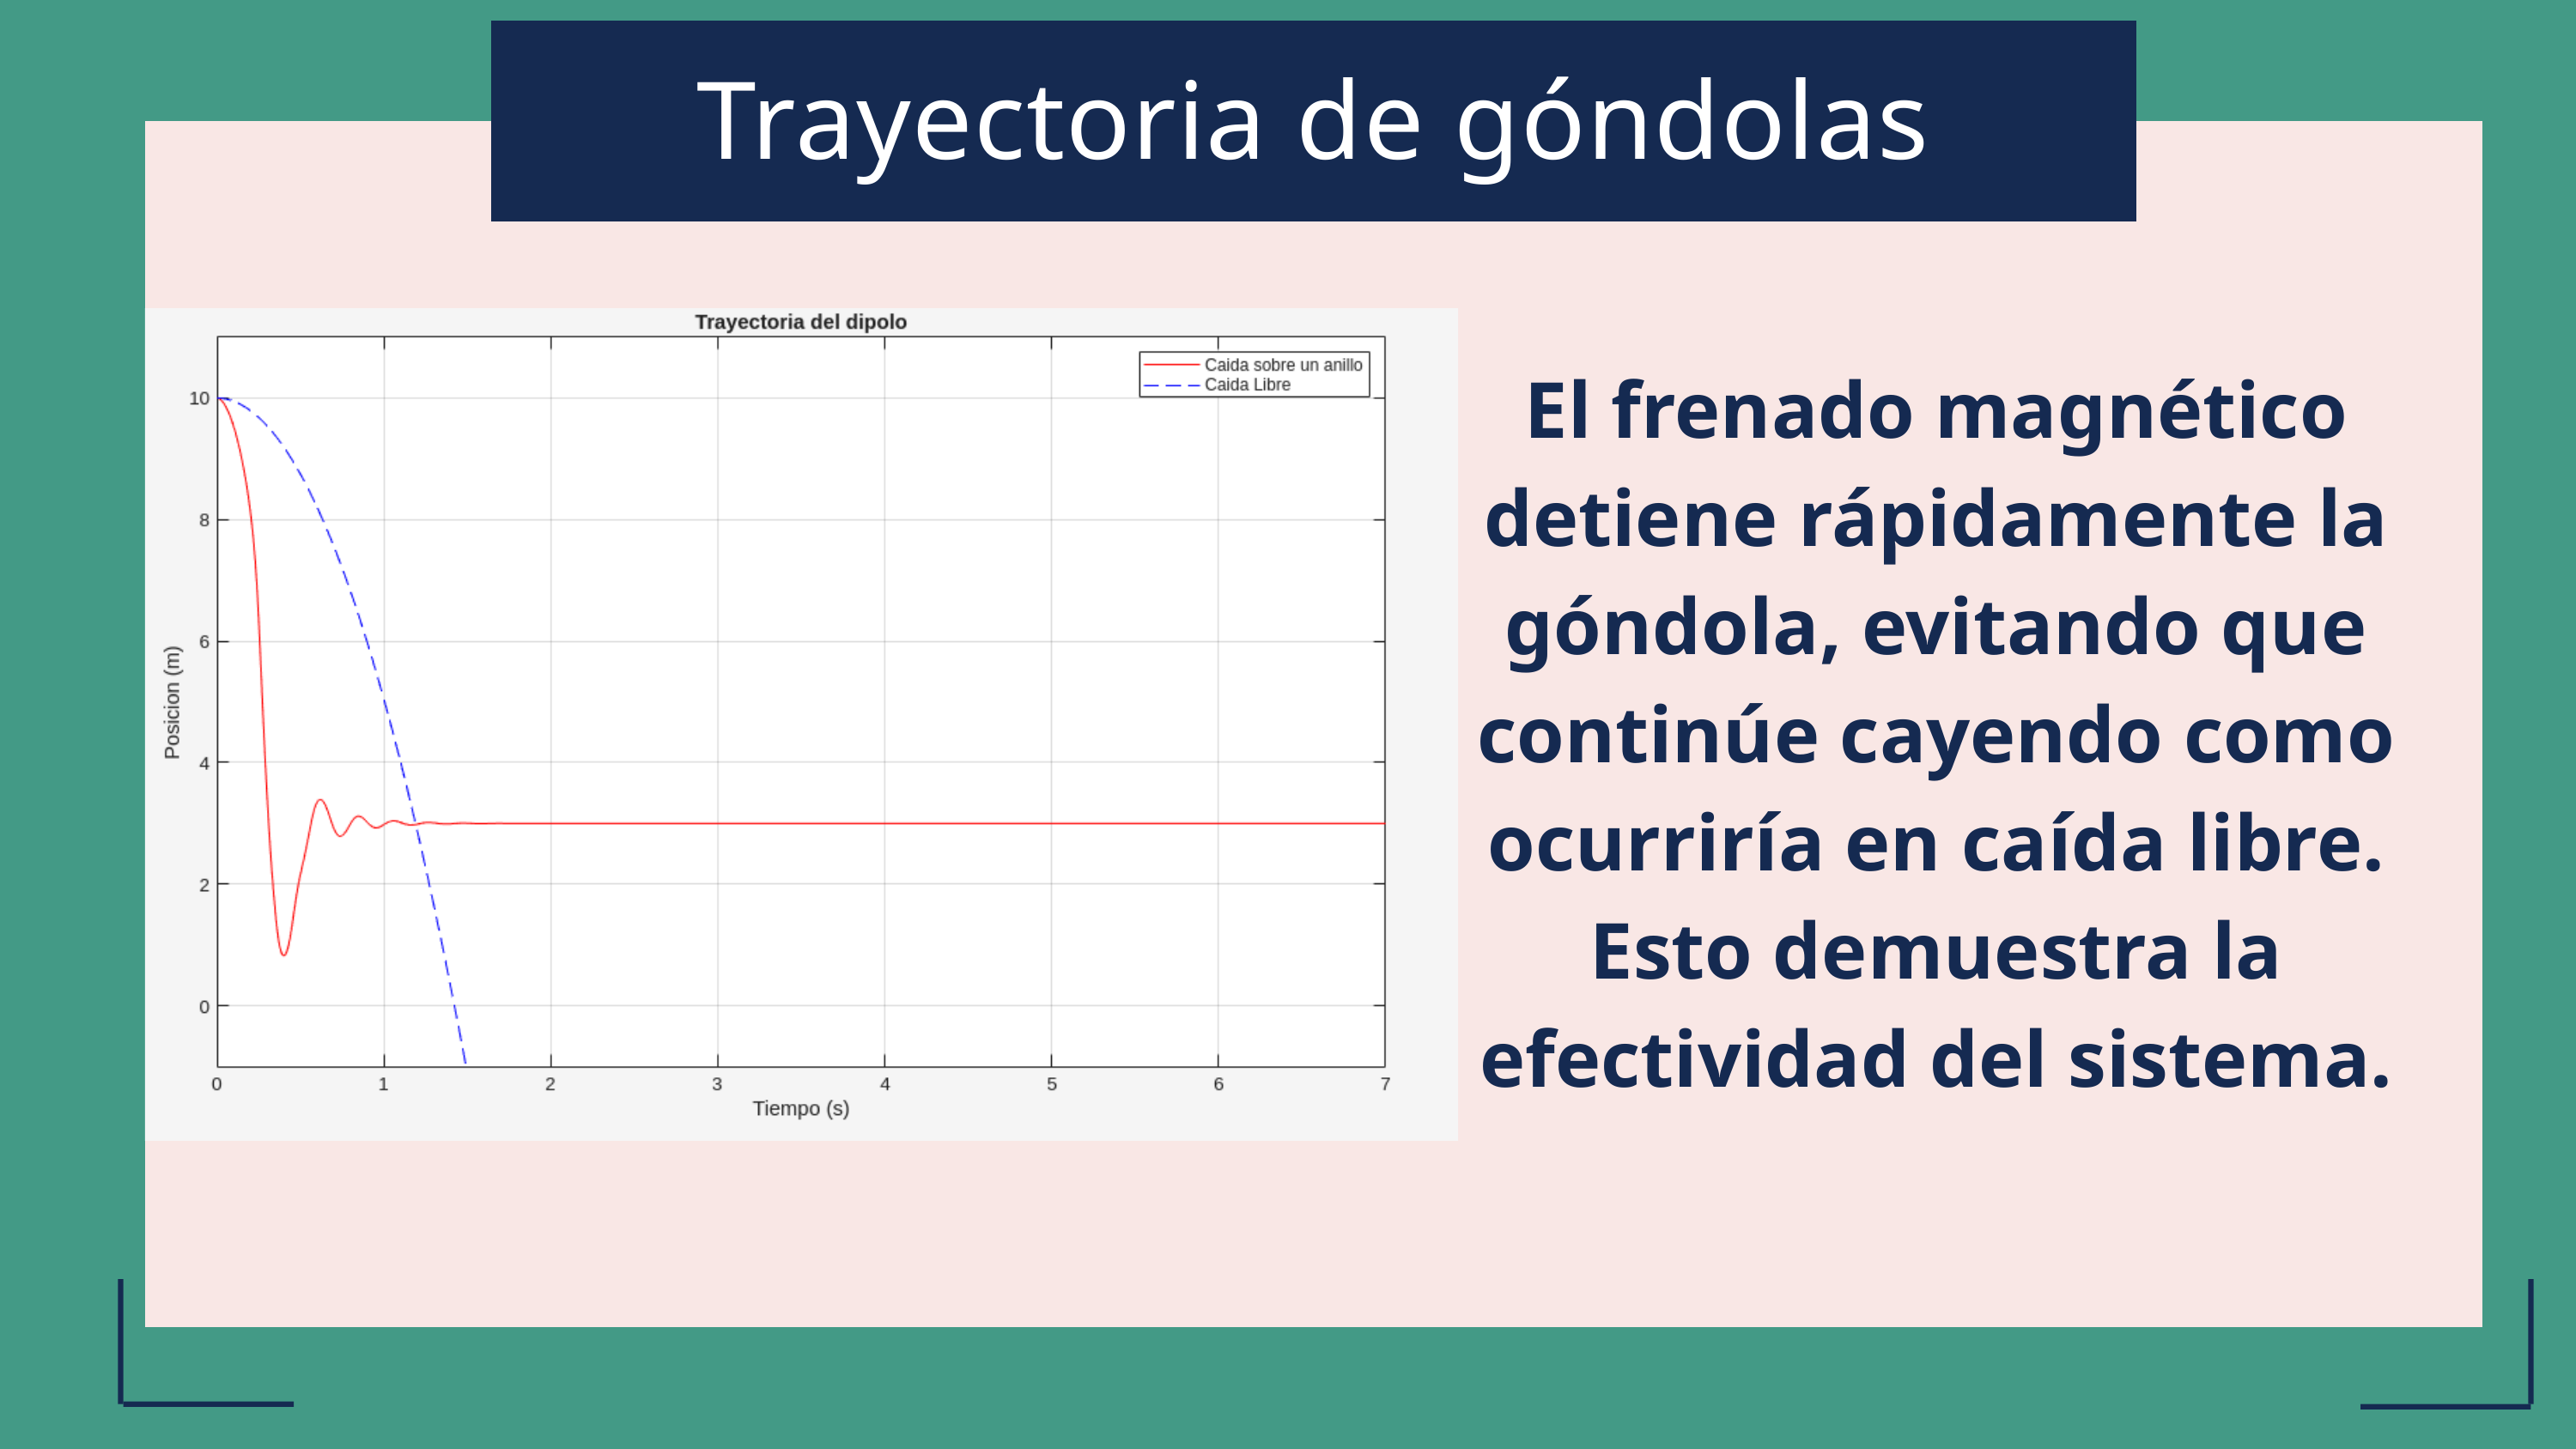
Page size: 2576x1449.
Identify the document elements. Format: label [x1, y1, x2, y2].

text_box [491, 20, 2136, 222]
text_box [144, 120, 2483, 1328]
